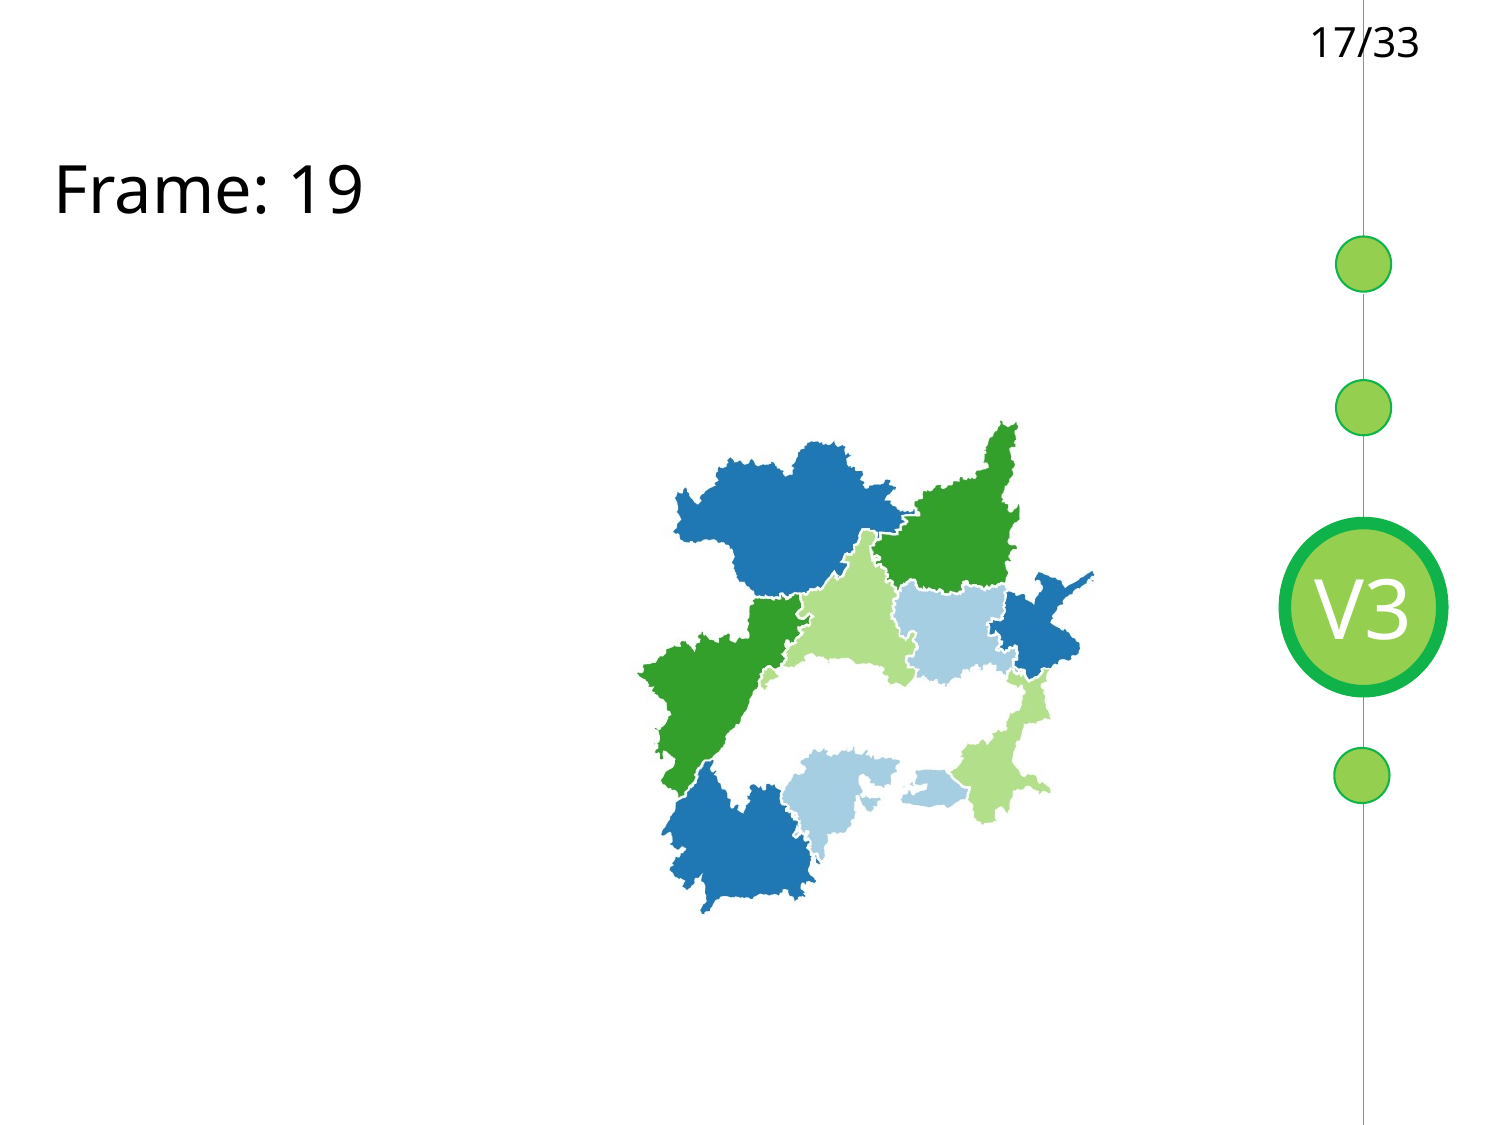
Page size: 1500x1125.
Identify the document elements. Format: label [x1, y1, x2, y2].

picture [0, 0, 1500, 1125]
text_box [800, 503, 1500, 622]
